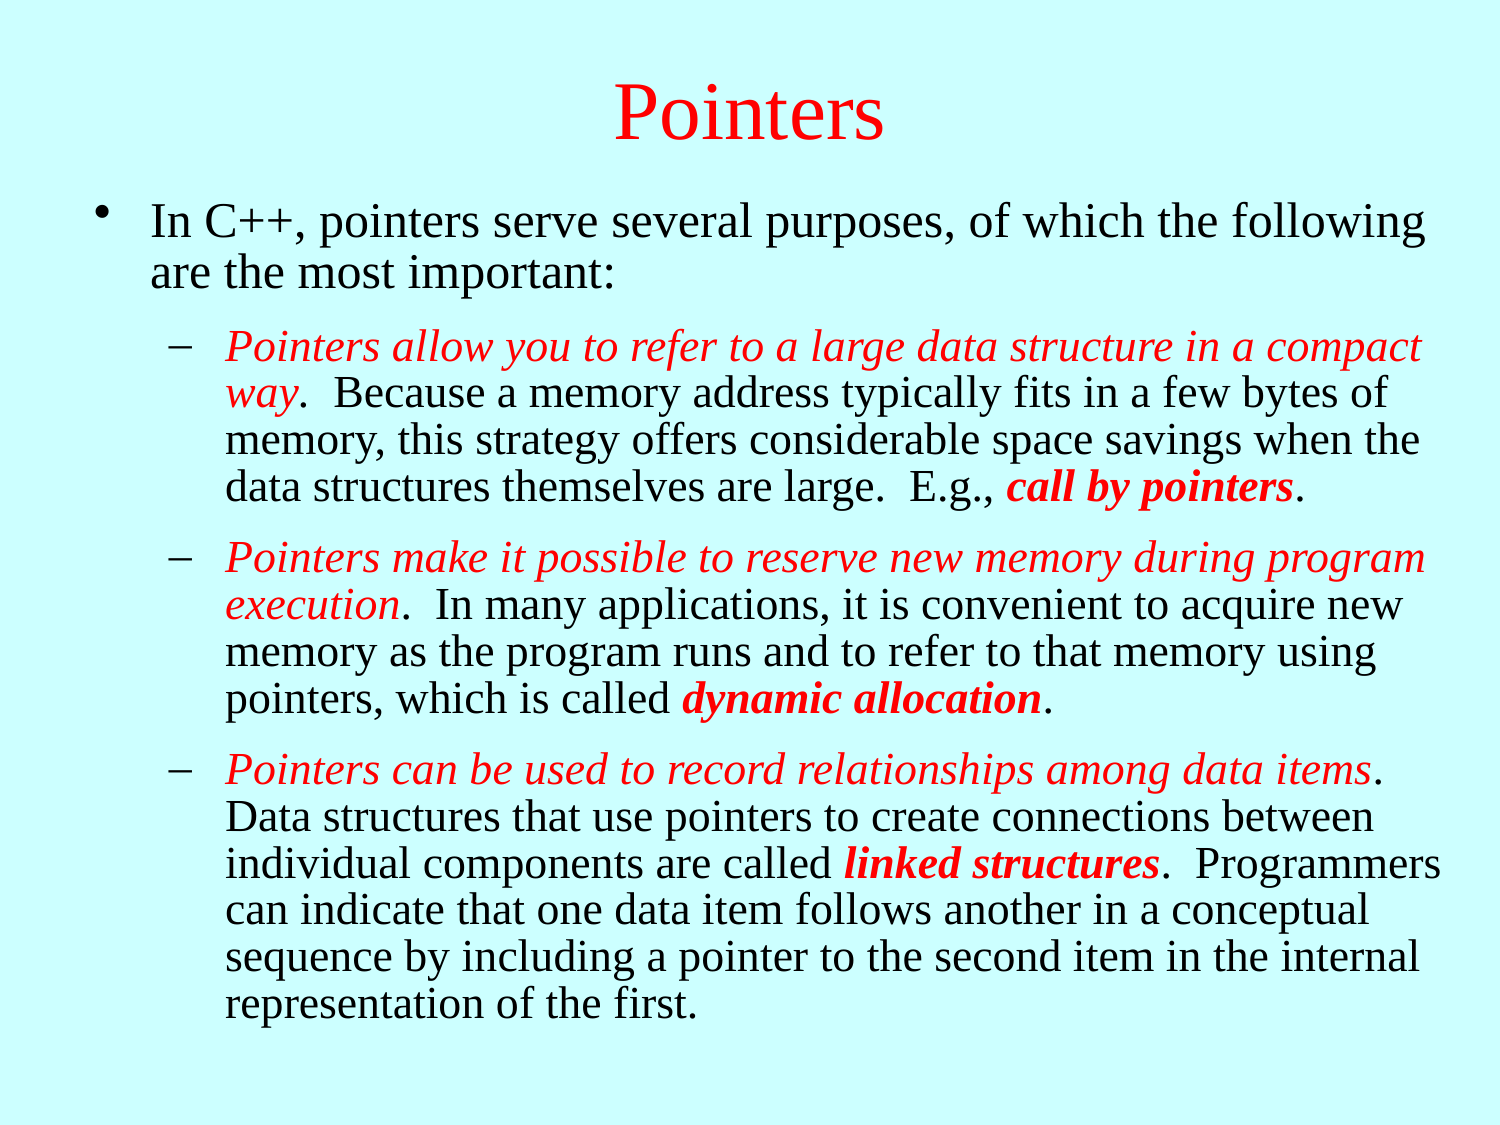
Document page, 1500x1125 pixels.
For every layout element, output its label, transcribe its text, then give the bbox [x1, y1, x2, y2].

title Pointers [0, 12, 1500, 201]
text_box In C++, pointers serve several purposes, of which the following are the most important: Pointers allow you to refer to a large data structure in a compact way. Because a memory address typically fits in a few bytes of memory, this strategy offers considerable space savings when the data structures themselves are large. E.g., call by pointers. Pointers make it possible to reserve new memory during program execution. In many applications, it is convenient to acquire new memory as the program runs and to refer to that memory using pointers, which is called dynamic allocation. Pointers can be used to record relationships among data items. Data structures that use pointers to create connections between individual components are called linked structures. Programmers can indicate that one data item follows another in a conceptual sequence by including a pointer to the second item in the internal representation of the first. [79, 189, 1463, 1100]
